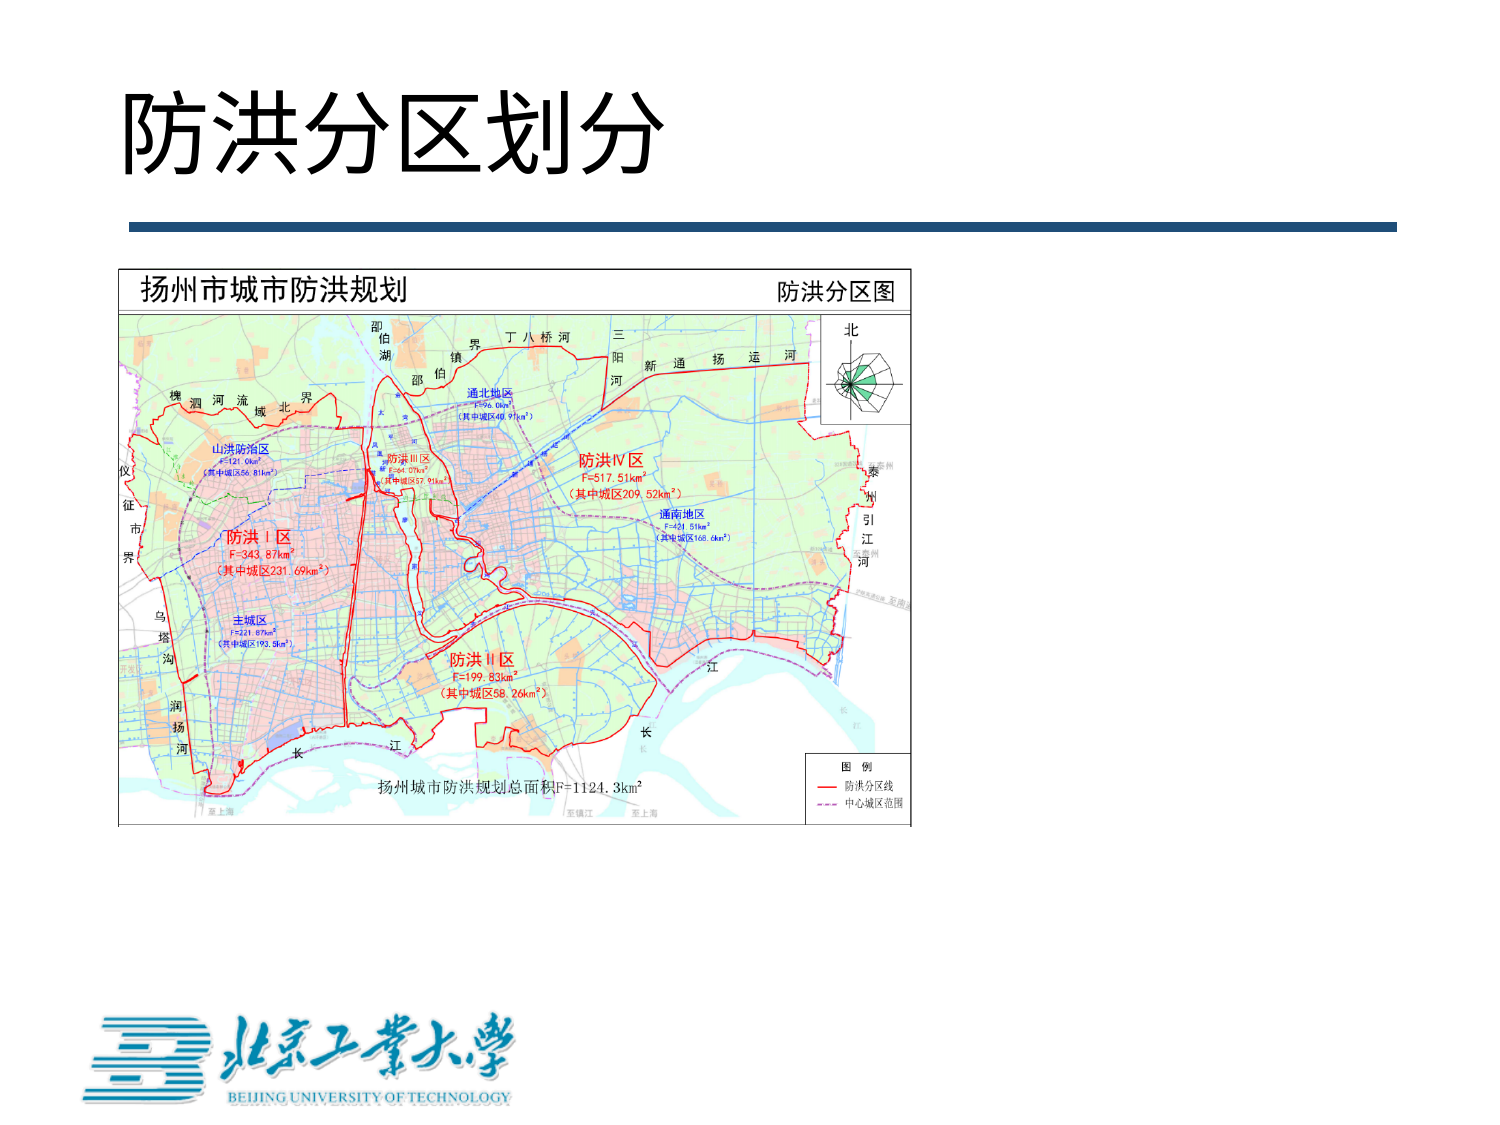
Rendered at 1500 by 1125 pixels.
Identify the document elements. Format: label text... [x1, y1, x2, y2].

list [116, 266, 914, 827]
title 防洪分区划分 [103, 59, 1397, 216]
picture [67, 1001, 561, 1125]
